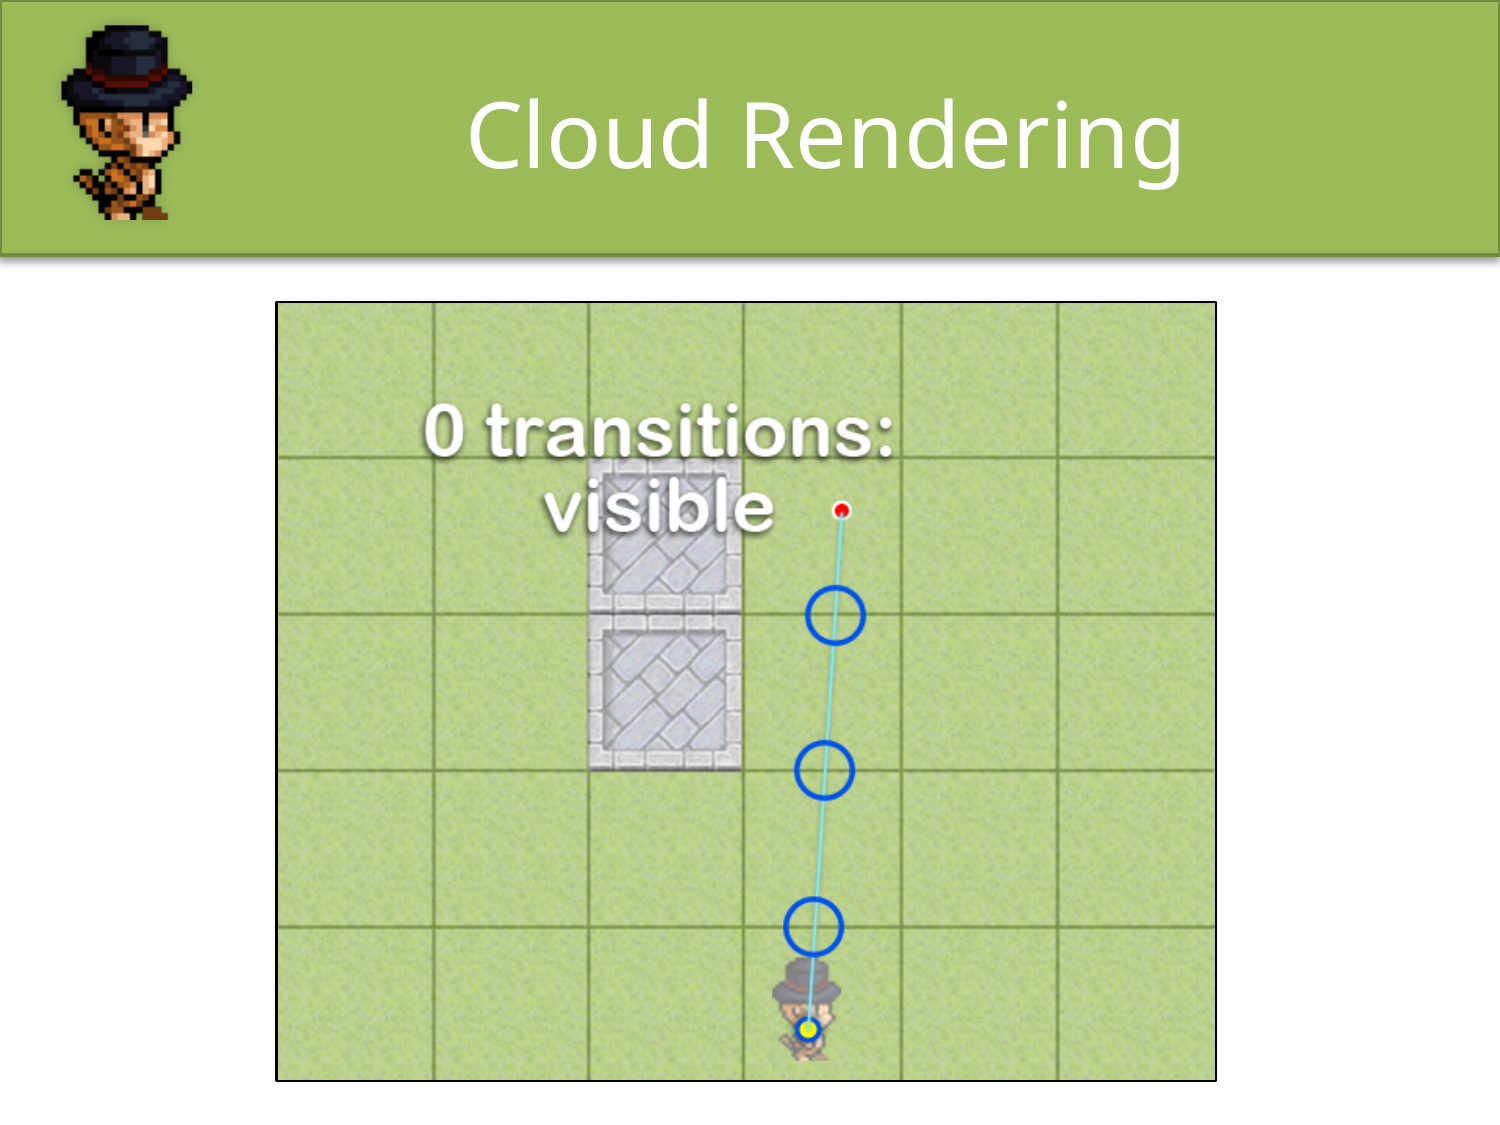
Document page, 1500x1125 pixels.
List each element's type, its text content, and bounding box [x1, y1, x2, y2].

picture [30, 19, 231, 220]
title Cloud Rendering [265, 42, 1388, 220]
picture [277, 302, 1216, 1081]
